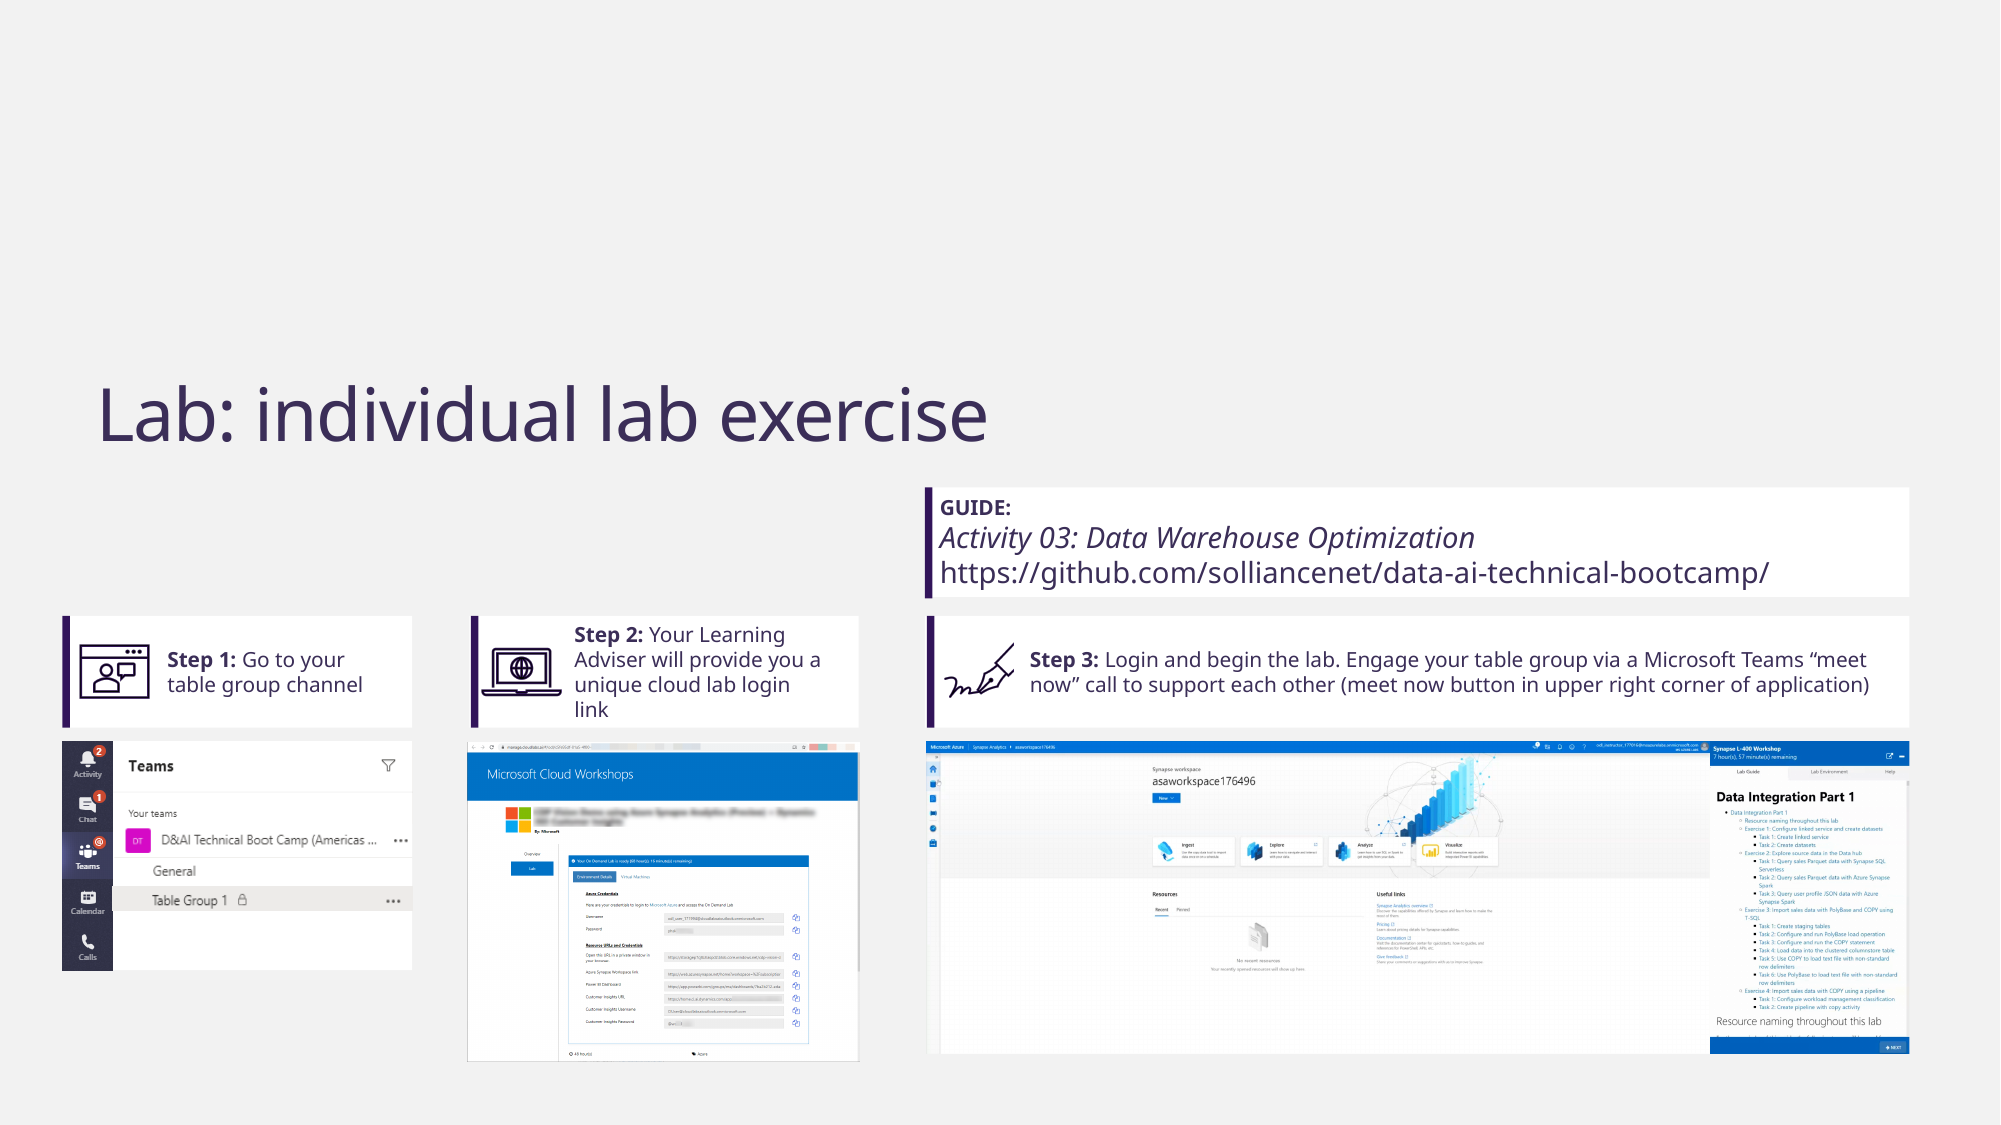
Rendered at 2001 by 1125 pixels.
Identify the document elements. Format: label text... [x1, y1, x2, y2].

text_box Step 1: Go to your table group channel [61, 615, 413, 729]
text_box [924, 487, 933, 599]
text_box [926, 615, 935, 728]
text_box [62, 615, 71, 728]
picture [73, 630, 156, 713]
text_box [926, 741, 1910, 1054]
text_box [470, 615, 479, 728]
picture [943, 636, 1015, 708]
text_box Step 2: Your Learning Adviser will provide you a unique cloud lab login link [469, 615, 860, 729]
title Lab: individual lab exercise [96, 375, 1596, 458]
text_box Step 3: Login and begin the lab. Engage your table group via a Microsoft Teams “meet now” call to support each other (meet now button in upper right corner of application) [924, 615, 1910, 729]
text_box GUIDE: Activity 03: Data Warehouse Optimization https://github.com/solliancenet/data-ai-technical-bootcamp/ [933, 487, 1910, 597]
picture [467, 742, 860, 1062]
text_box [61, 741, 420, 971]
picture [480, 630, 563, 713]
